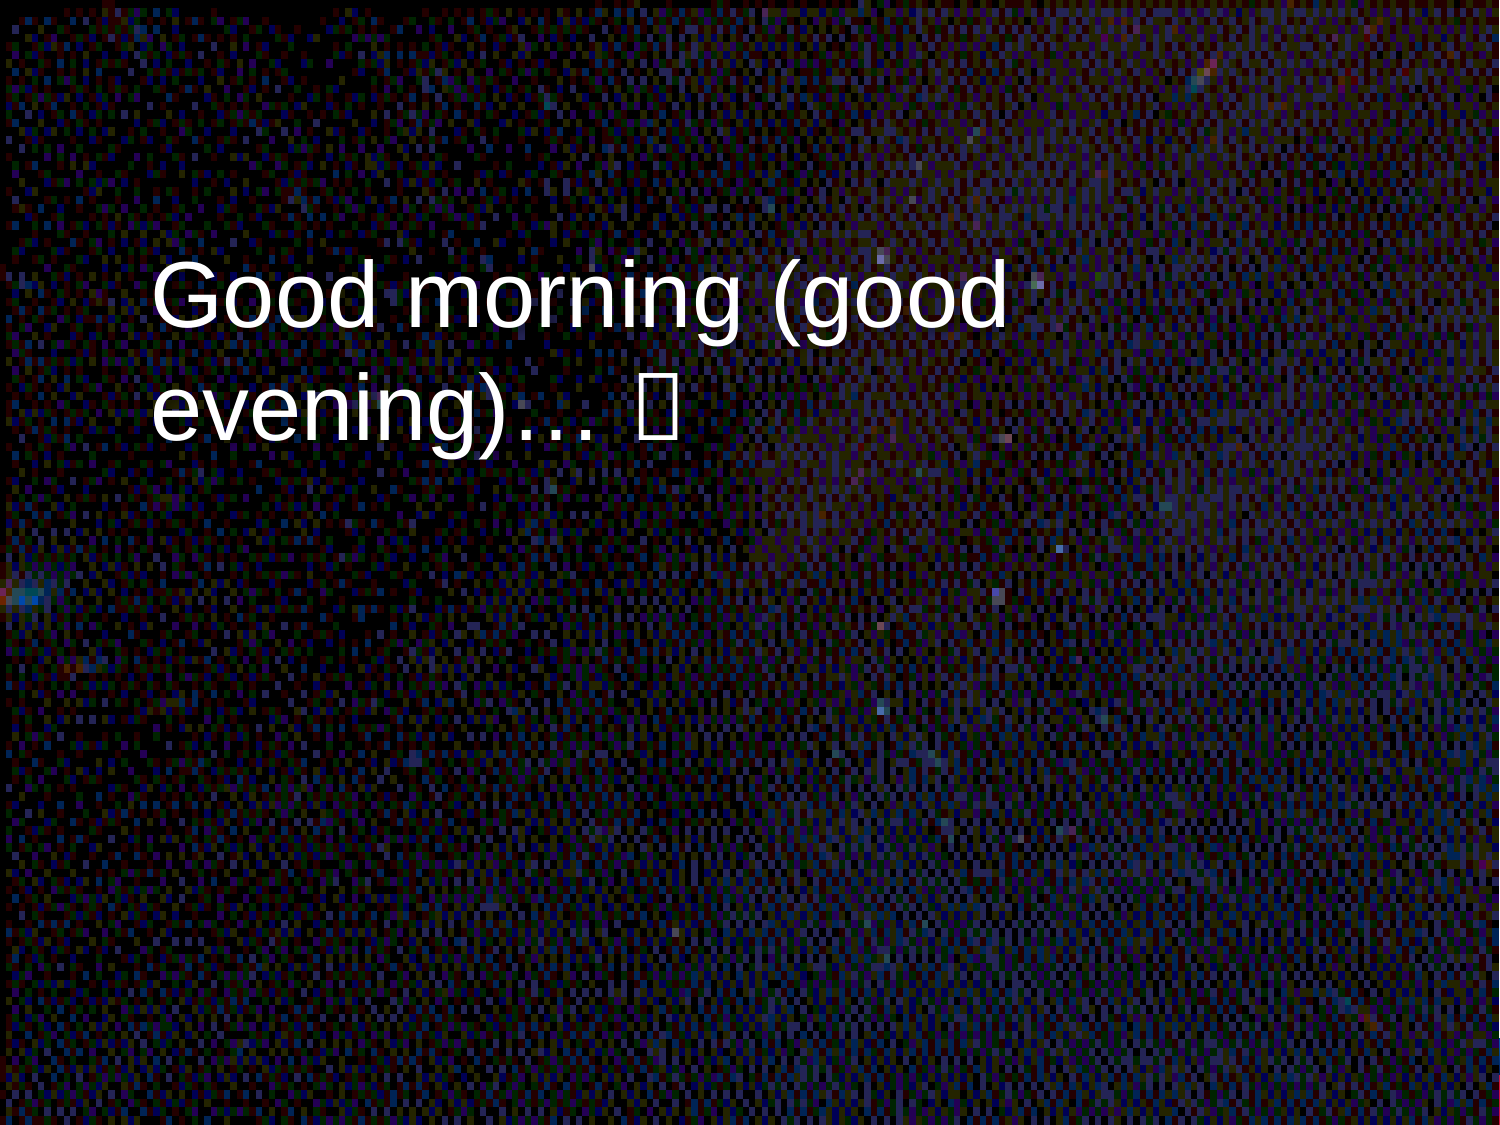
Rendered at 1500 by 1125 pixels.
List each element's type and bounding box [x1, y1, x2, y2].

text_box [0, 0, 1500, 1125]
